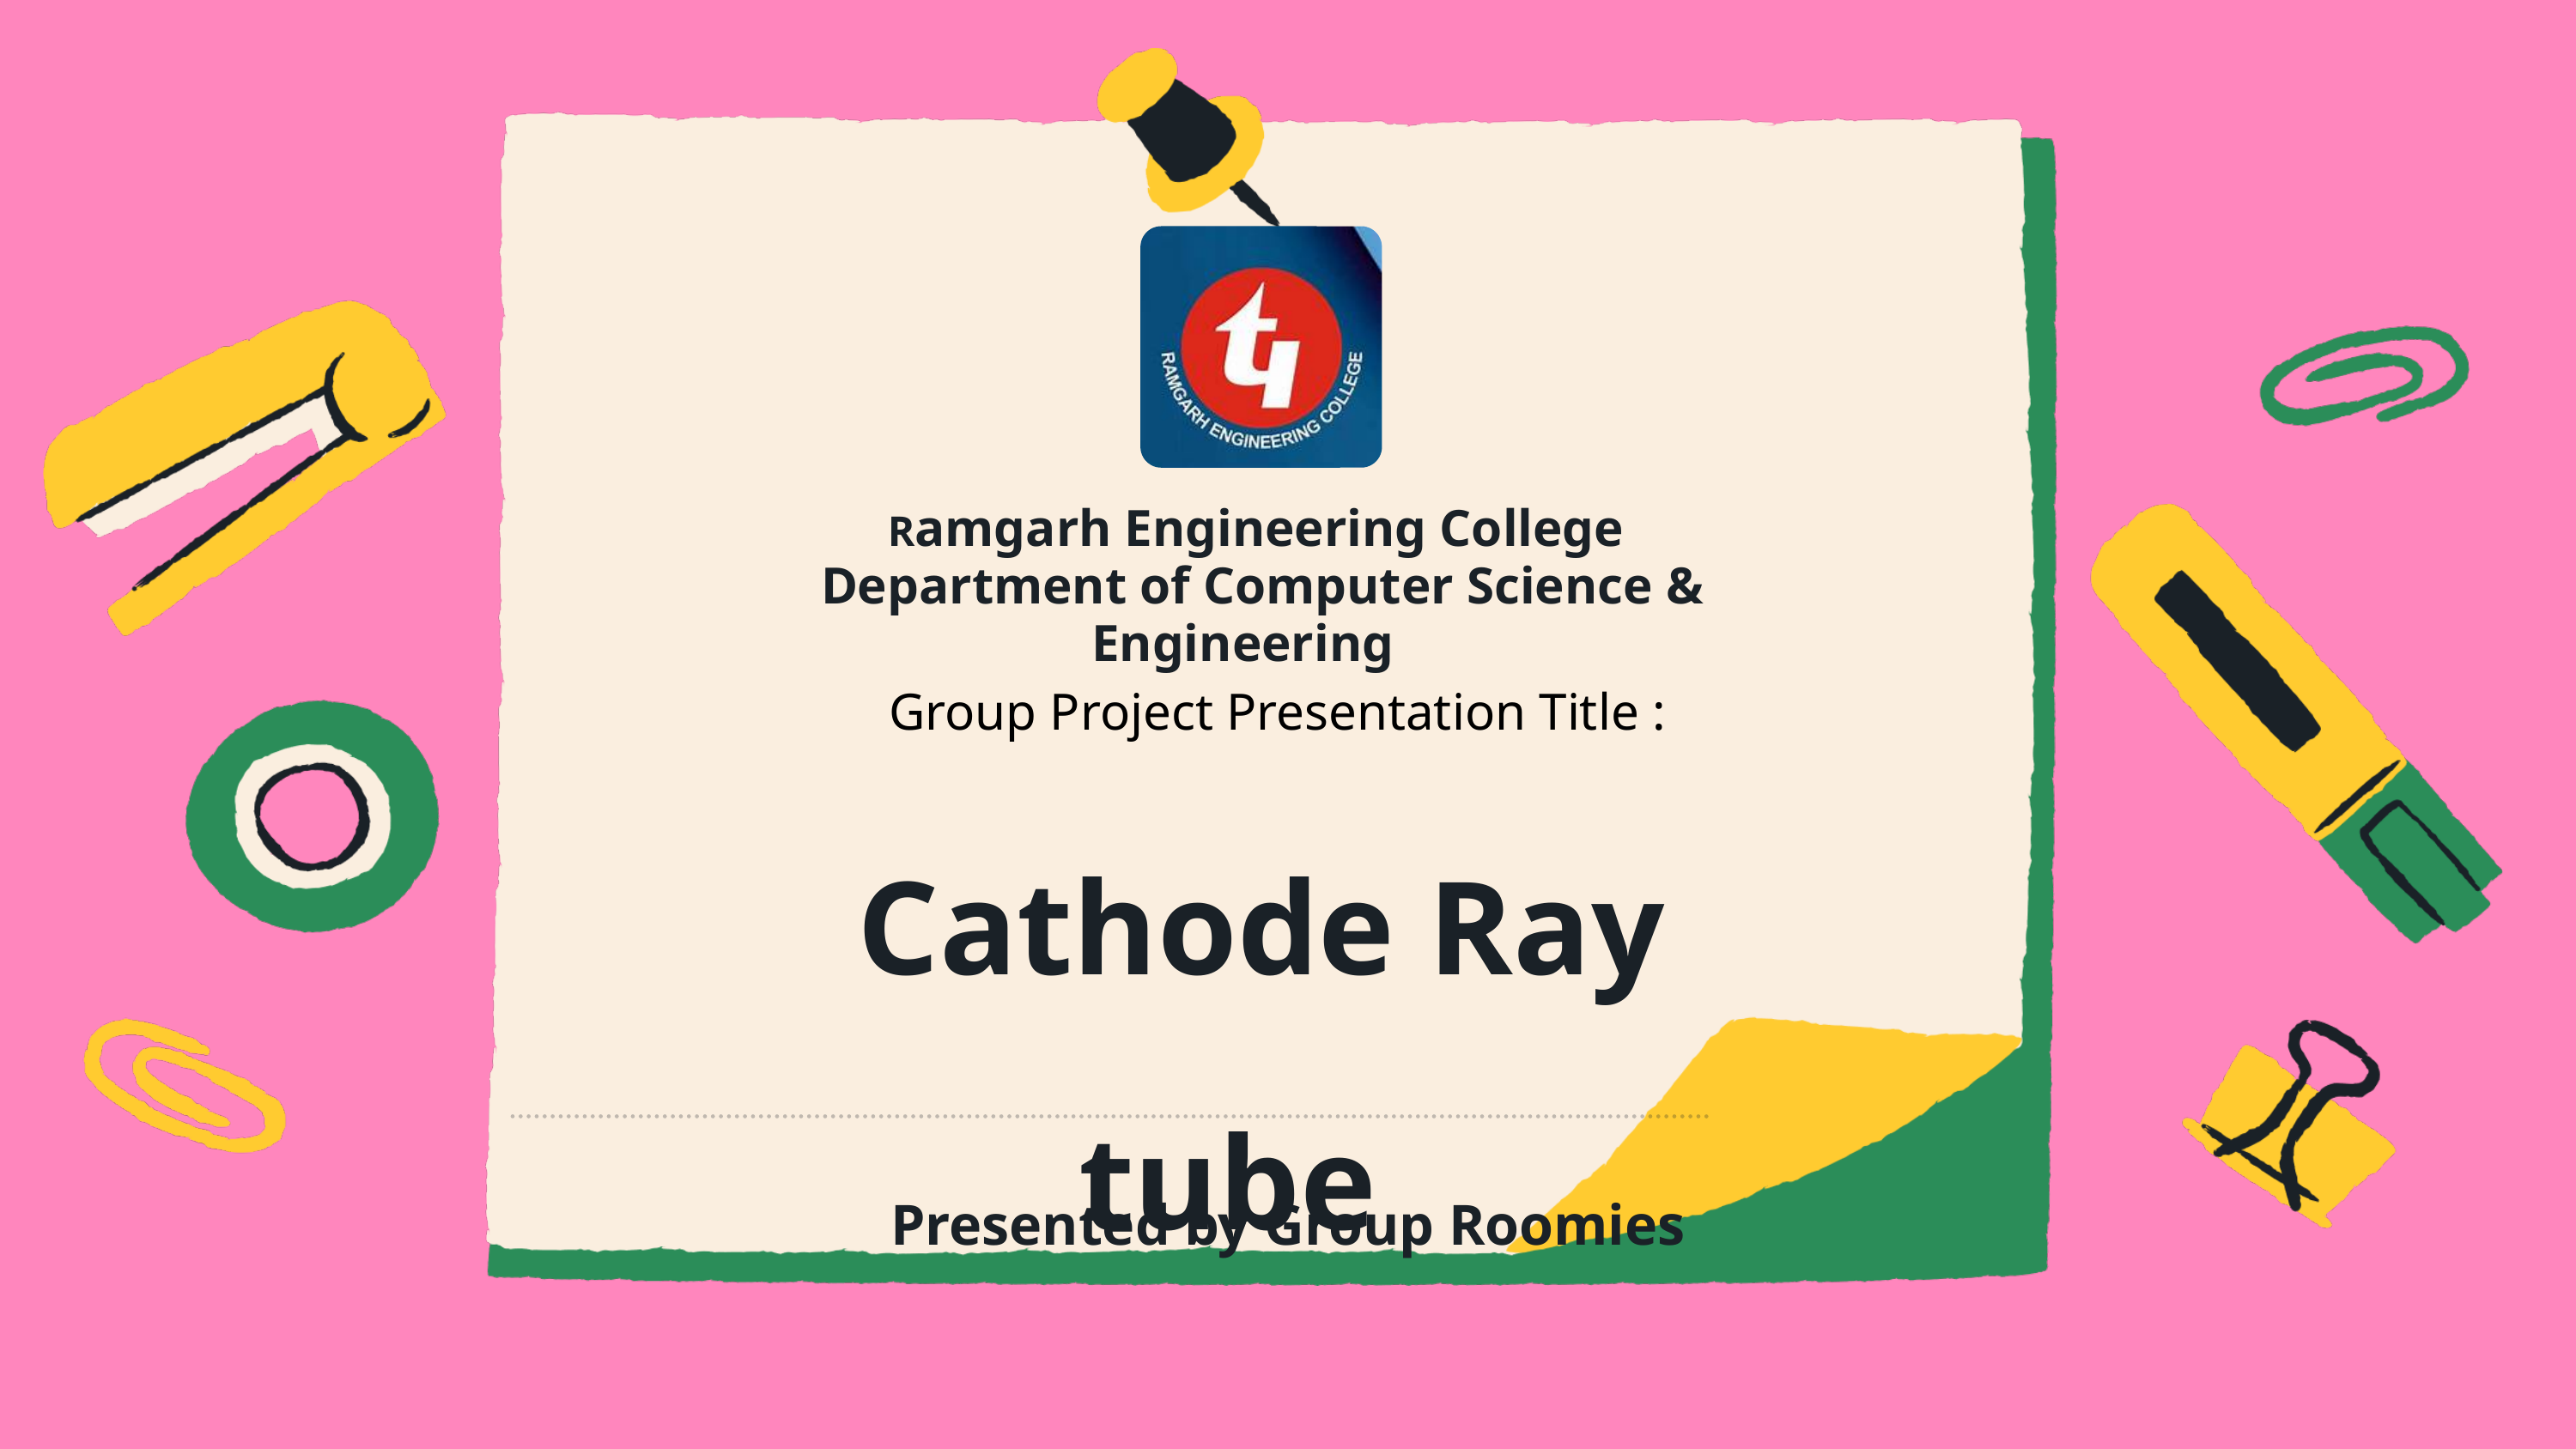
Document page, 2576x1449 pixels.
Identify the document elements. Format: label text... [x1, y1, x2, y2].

text_box Group Project Presentation Title : [869, 673, 1686, 747]
text_box Cathode Ray tube [719, 745, 1803, 1256]
picture [1139, 226, 1382, 468]
text_box Ramgarh Engineering College Department of Computer Science & Engineering [719, 499, 1806, 672]
text_box Presented by Group Roomies [866, 1179, 1710, 1257]
text_box [42, 48, 2503, 1286]
